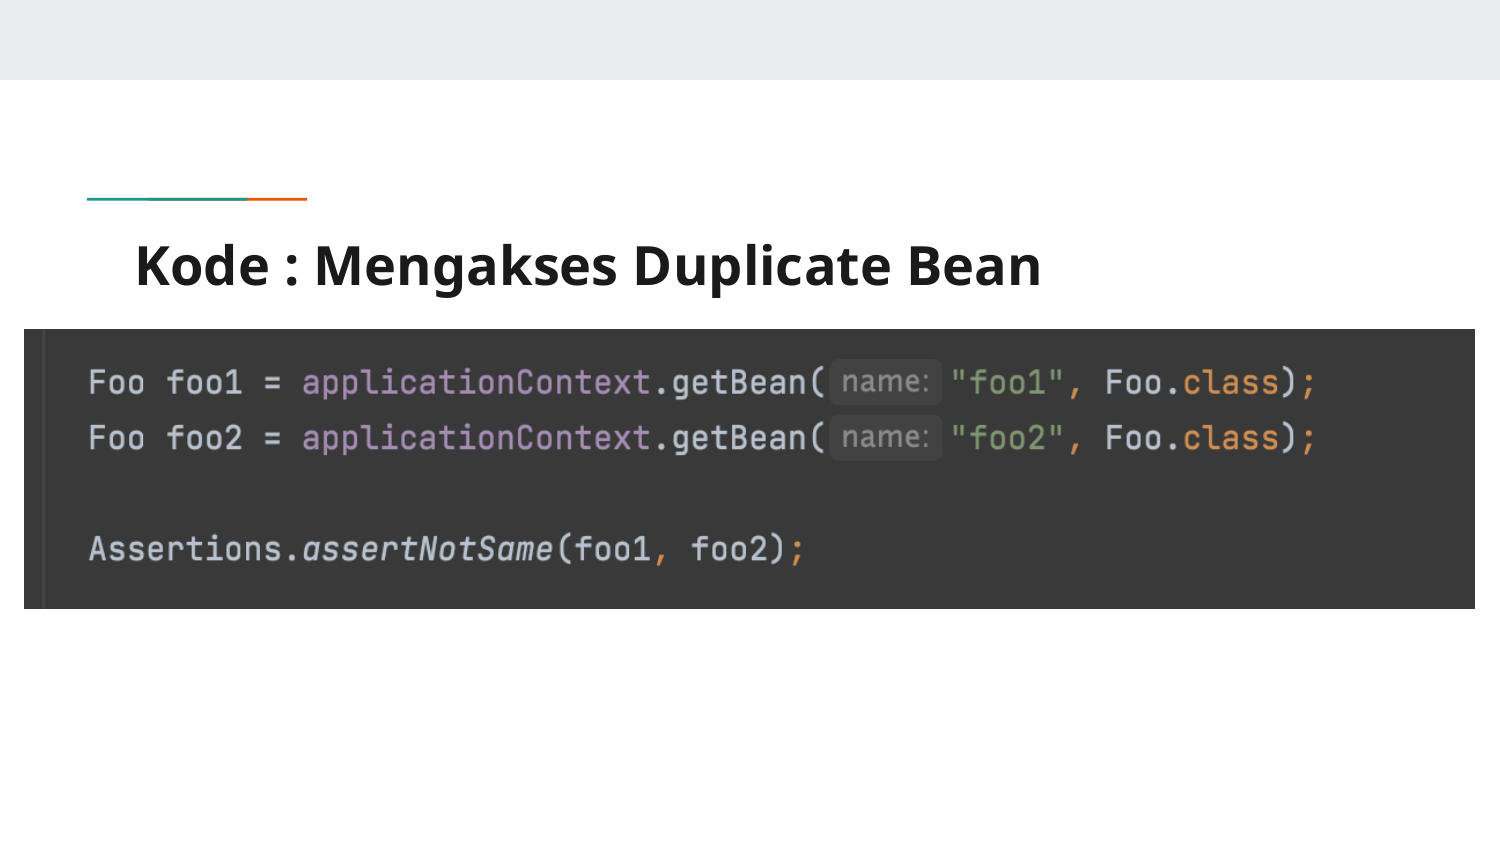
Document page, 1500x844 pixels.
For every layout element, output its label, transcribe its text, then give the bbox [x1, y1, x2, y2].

title Kode : Mengakses Duplicate Bean [119, 216, 1381, 305]
picture [24, 328, 1476, 610]
